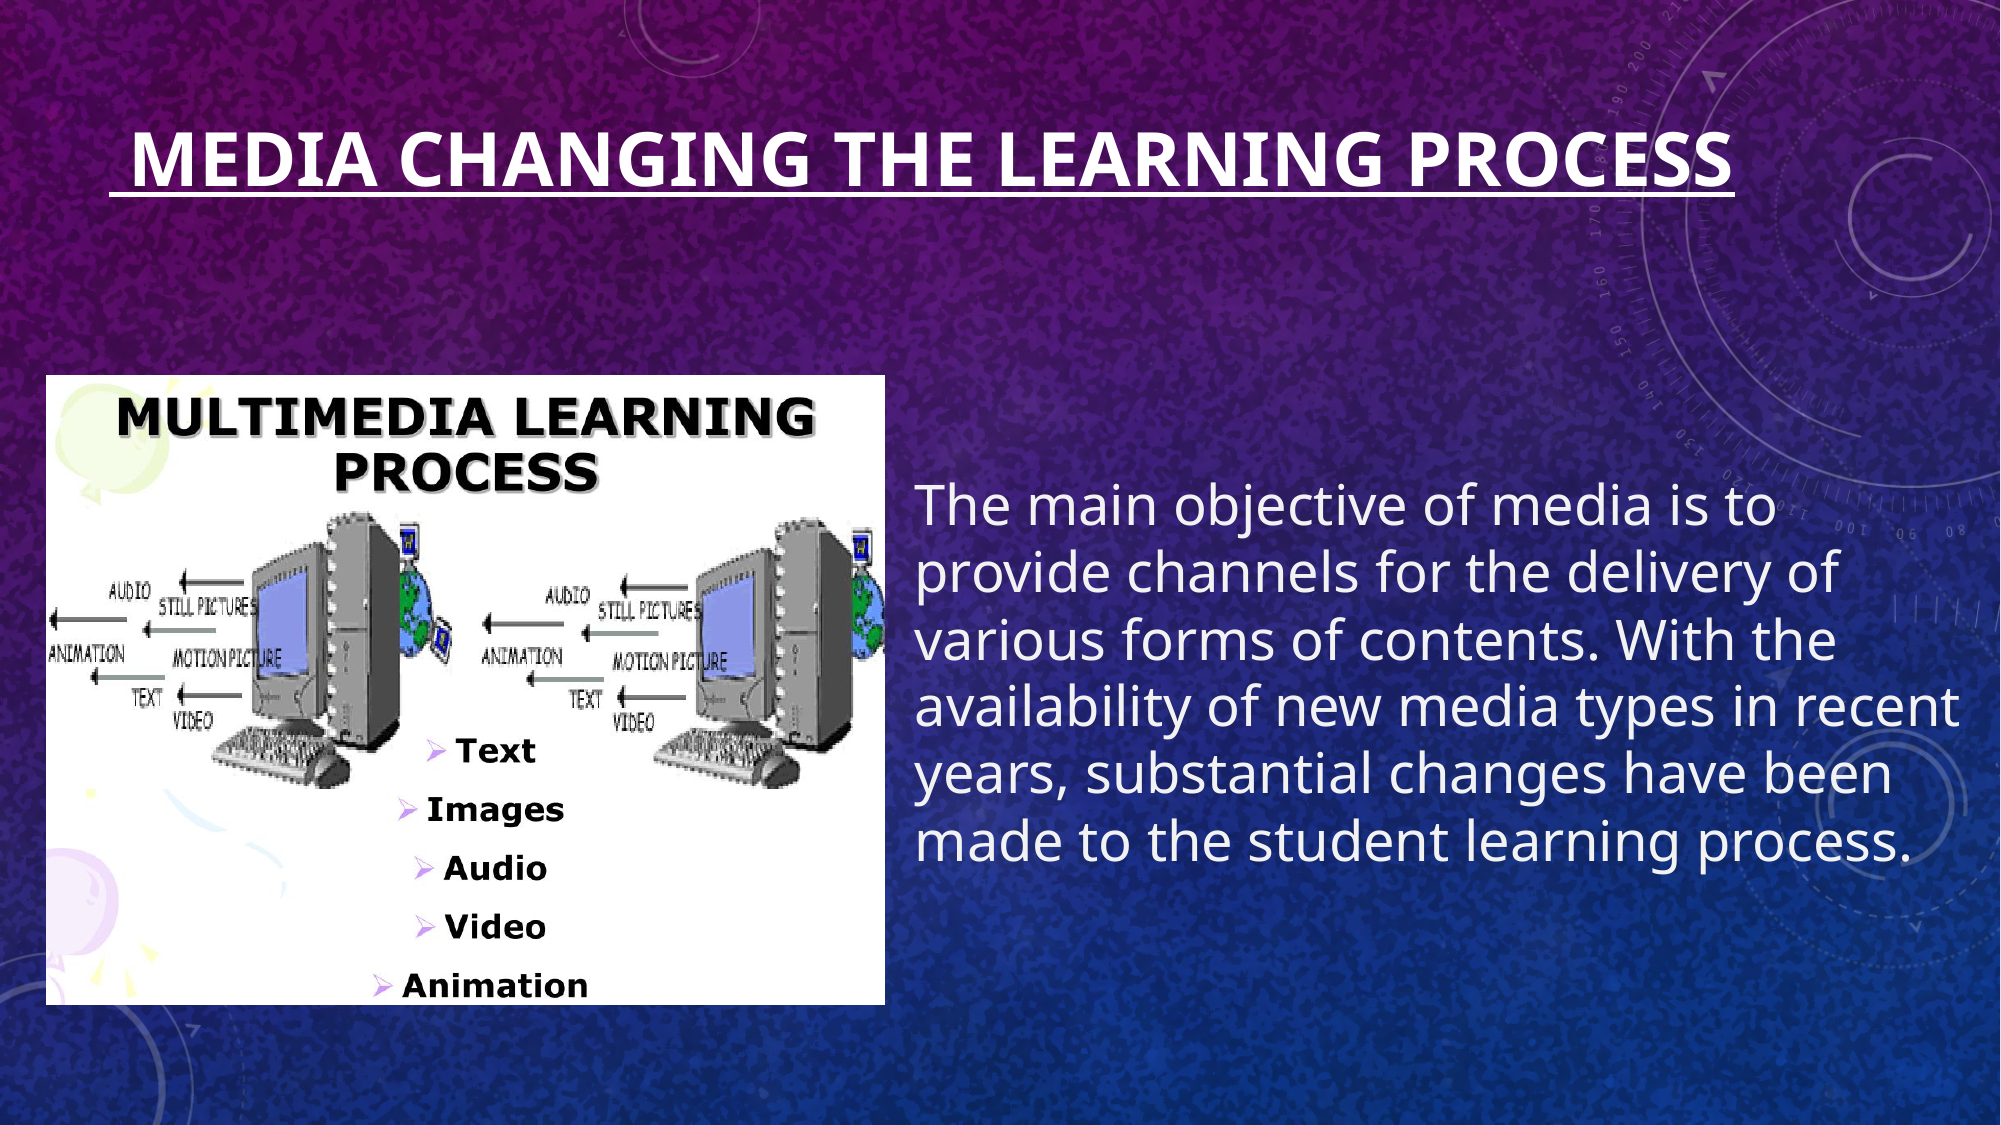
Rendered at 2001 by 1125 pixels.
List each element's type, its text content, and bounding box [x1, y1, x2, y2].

picture [0, 0, 2001, 1125]
list The main objective of media is to provide channels for the delivery of various forms of contents. With the availability of new media types in recent years, substantial changes have been made to the student learning process. [899, 399, 1983, 909]
title Media changing the learning process [94, 36, 1757, 276]
